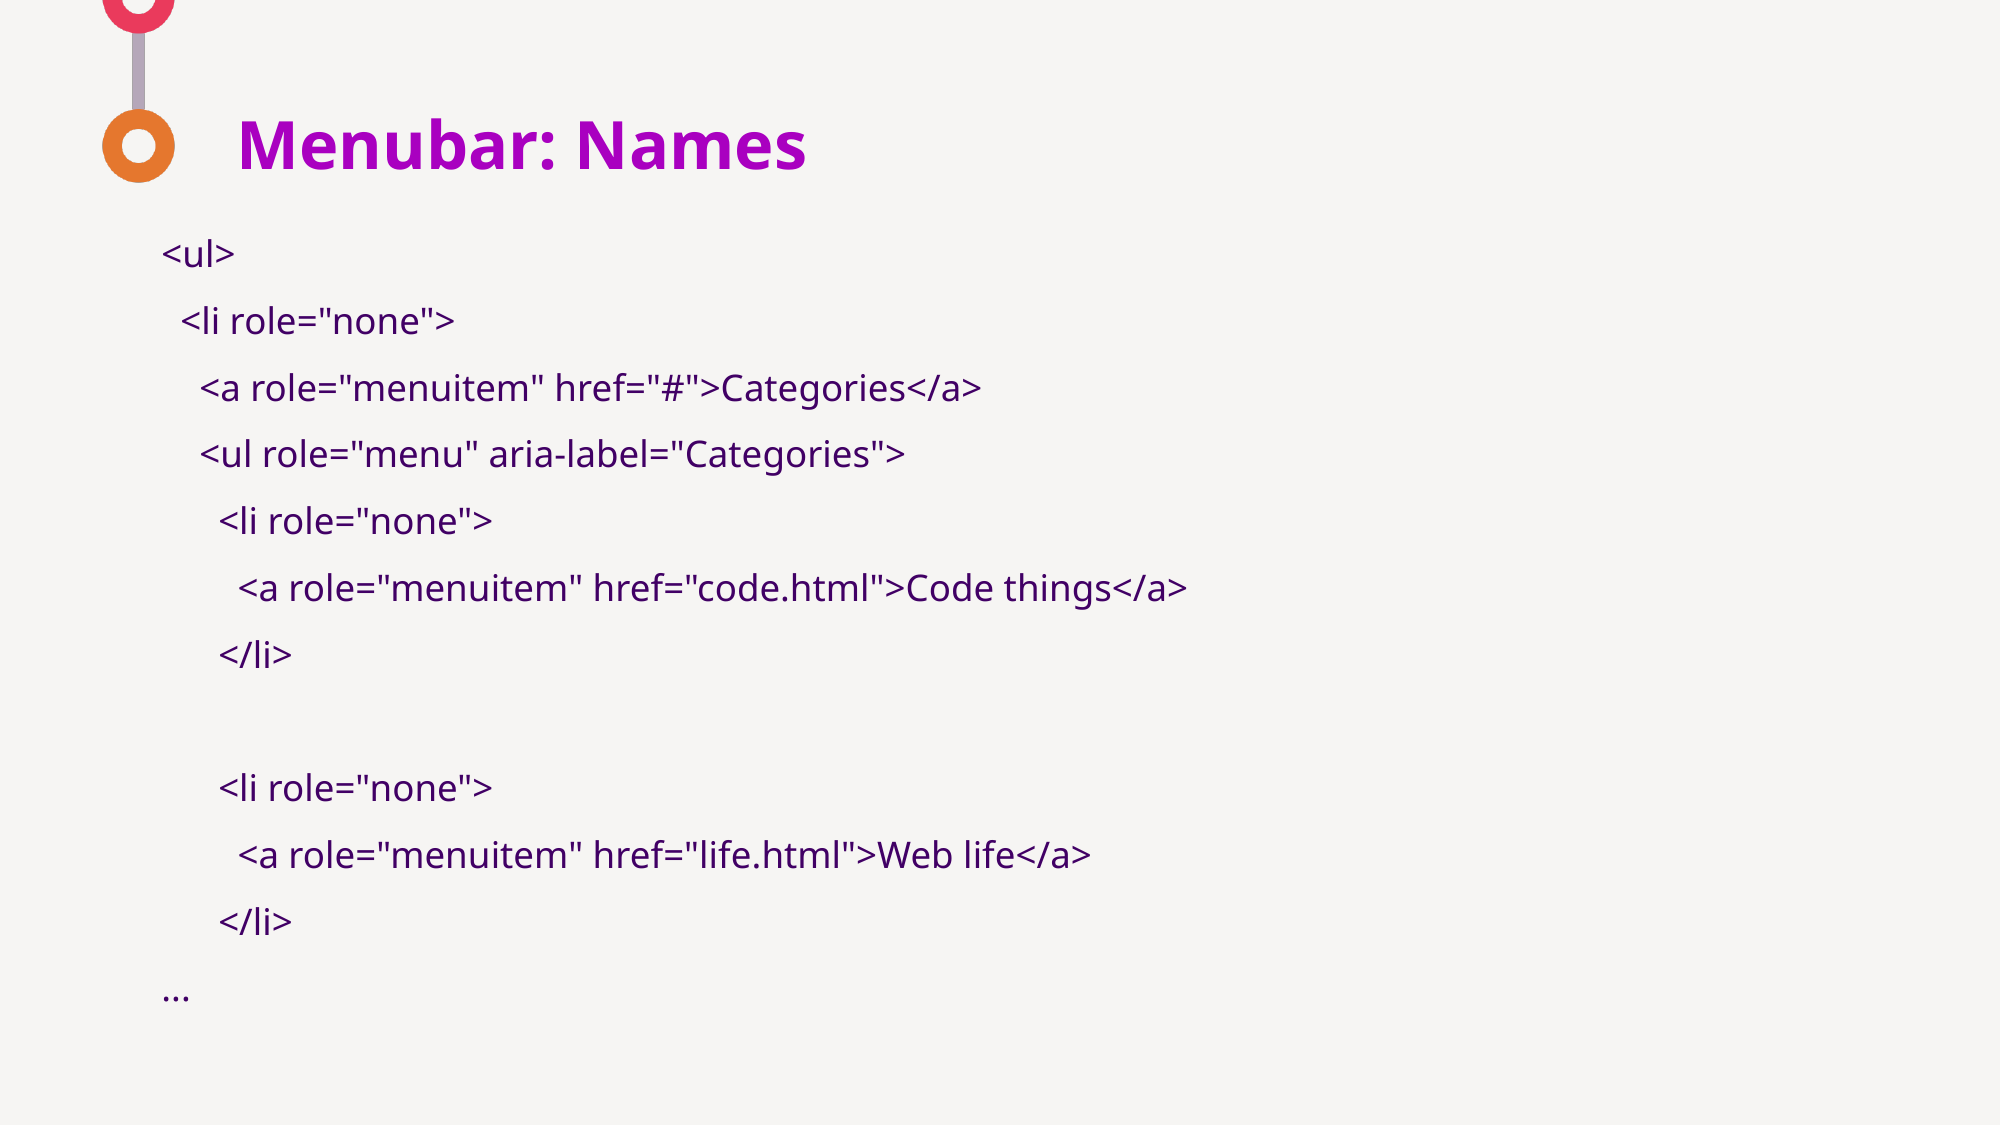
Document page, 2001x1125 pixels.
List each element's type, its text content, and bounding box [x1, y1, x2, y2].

list <ul> <li role="none"> <a role="menuitem" href="#">Categories</a> <ul role="menu" aria-label="Categories"> <li role="none"> <a role="menuitem" href="code.html">Code things</a> </li> <li role="none"> <a role="menuitem" href="life.html">Web life</a> </li> ... [161, 226, 1693, 1014]
title Menubar: Names [236, 111, 1388, 226]
picture [100, 0, 179, 192]
